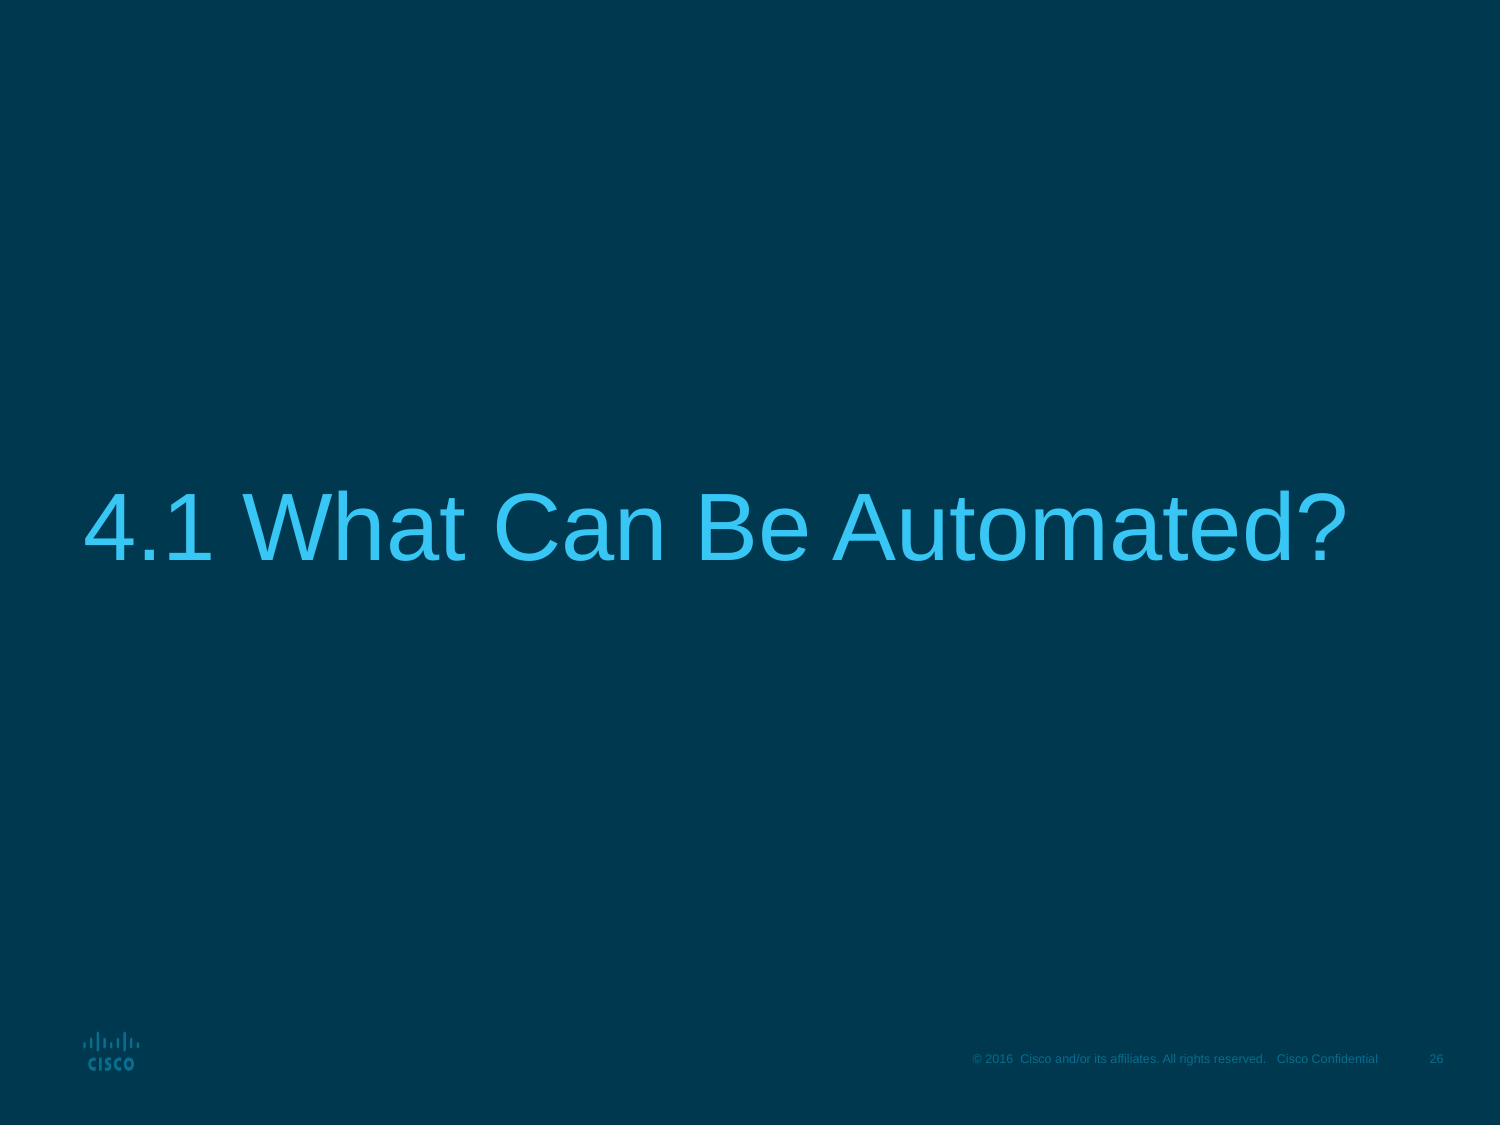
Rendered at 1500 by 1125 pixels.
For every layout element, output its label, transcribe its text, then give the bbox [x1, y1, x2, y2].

title 4.1 What Can Be Automated? [68, 290, 1425, 589]
